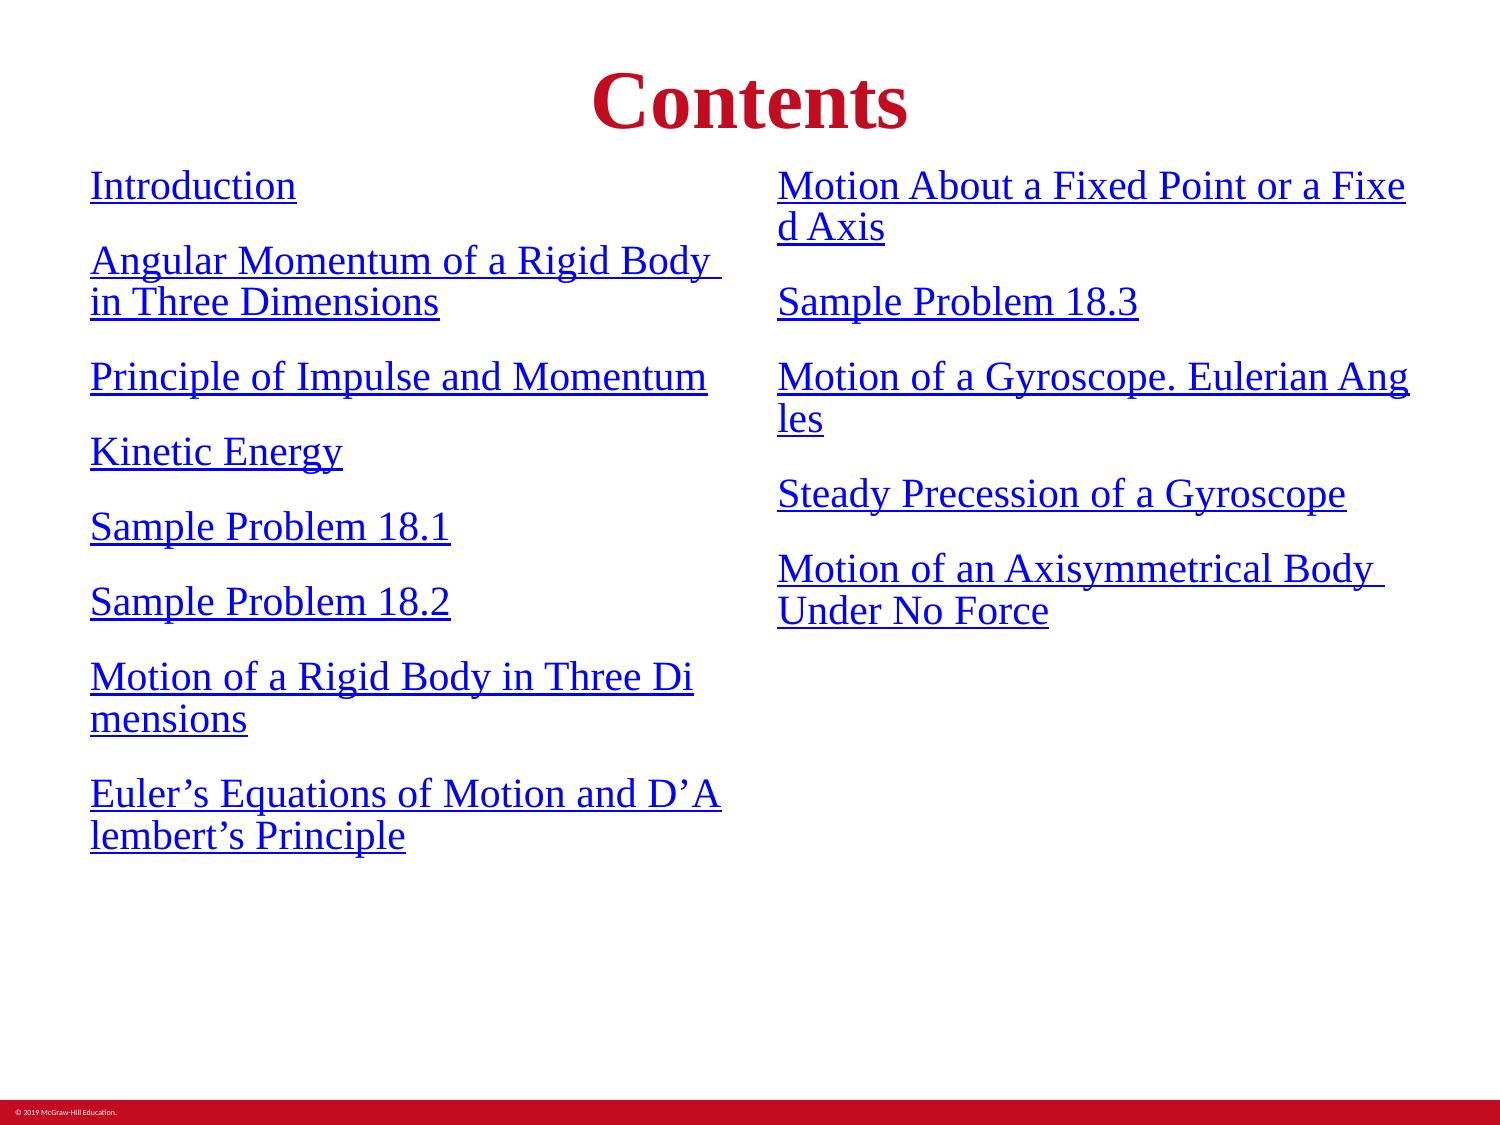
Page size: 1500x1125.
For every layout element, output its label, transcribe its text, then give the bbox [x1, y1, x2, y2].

title Contents [75, 37, 1425, 138]
list Motion About a Fixed Point or a Fixed Axis Sample Problem 18.3 Motion of a Gyroscope. Eulerian Angles Steady Precession of a Gyroscope Motion of an Axisymmetrical Body Under No Force [762, 149, 1425, 1072]
list Introduction Angular Momentum of a Rigid Body in Three Dimensions Principle of Impulse and Momentum Kinetic Energy Sample Problem 18.1 Sample Problem 18.2 Motion of a Rigid Body in Three Dimensions Euler’s Equations of Motion and D’Alembert’s Principle [75, 149, 738, 1072]
